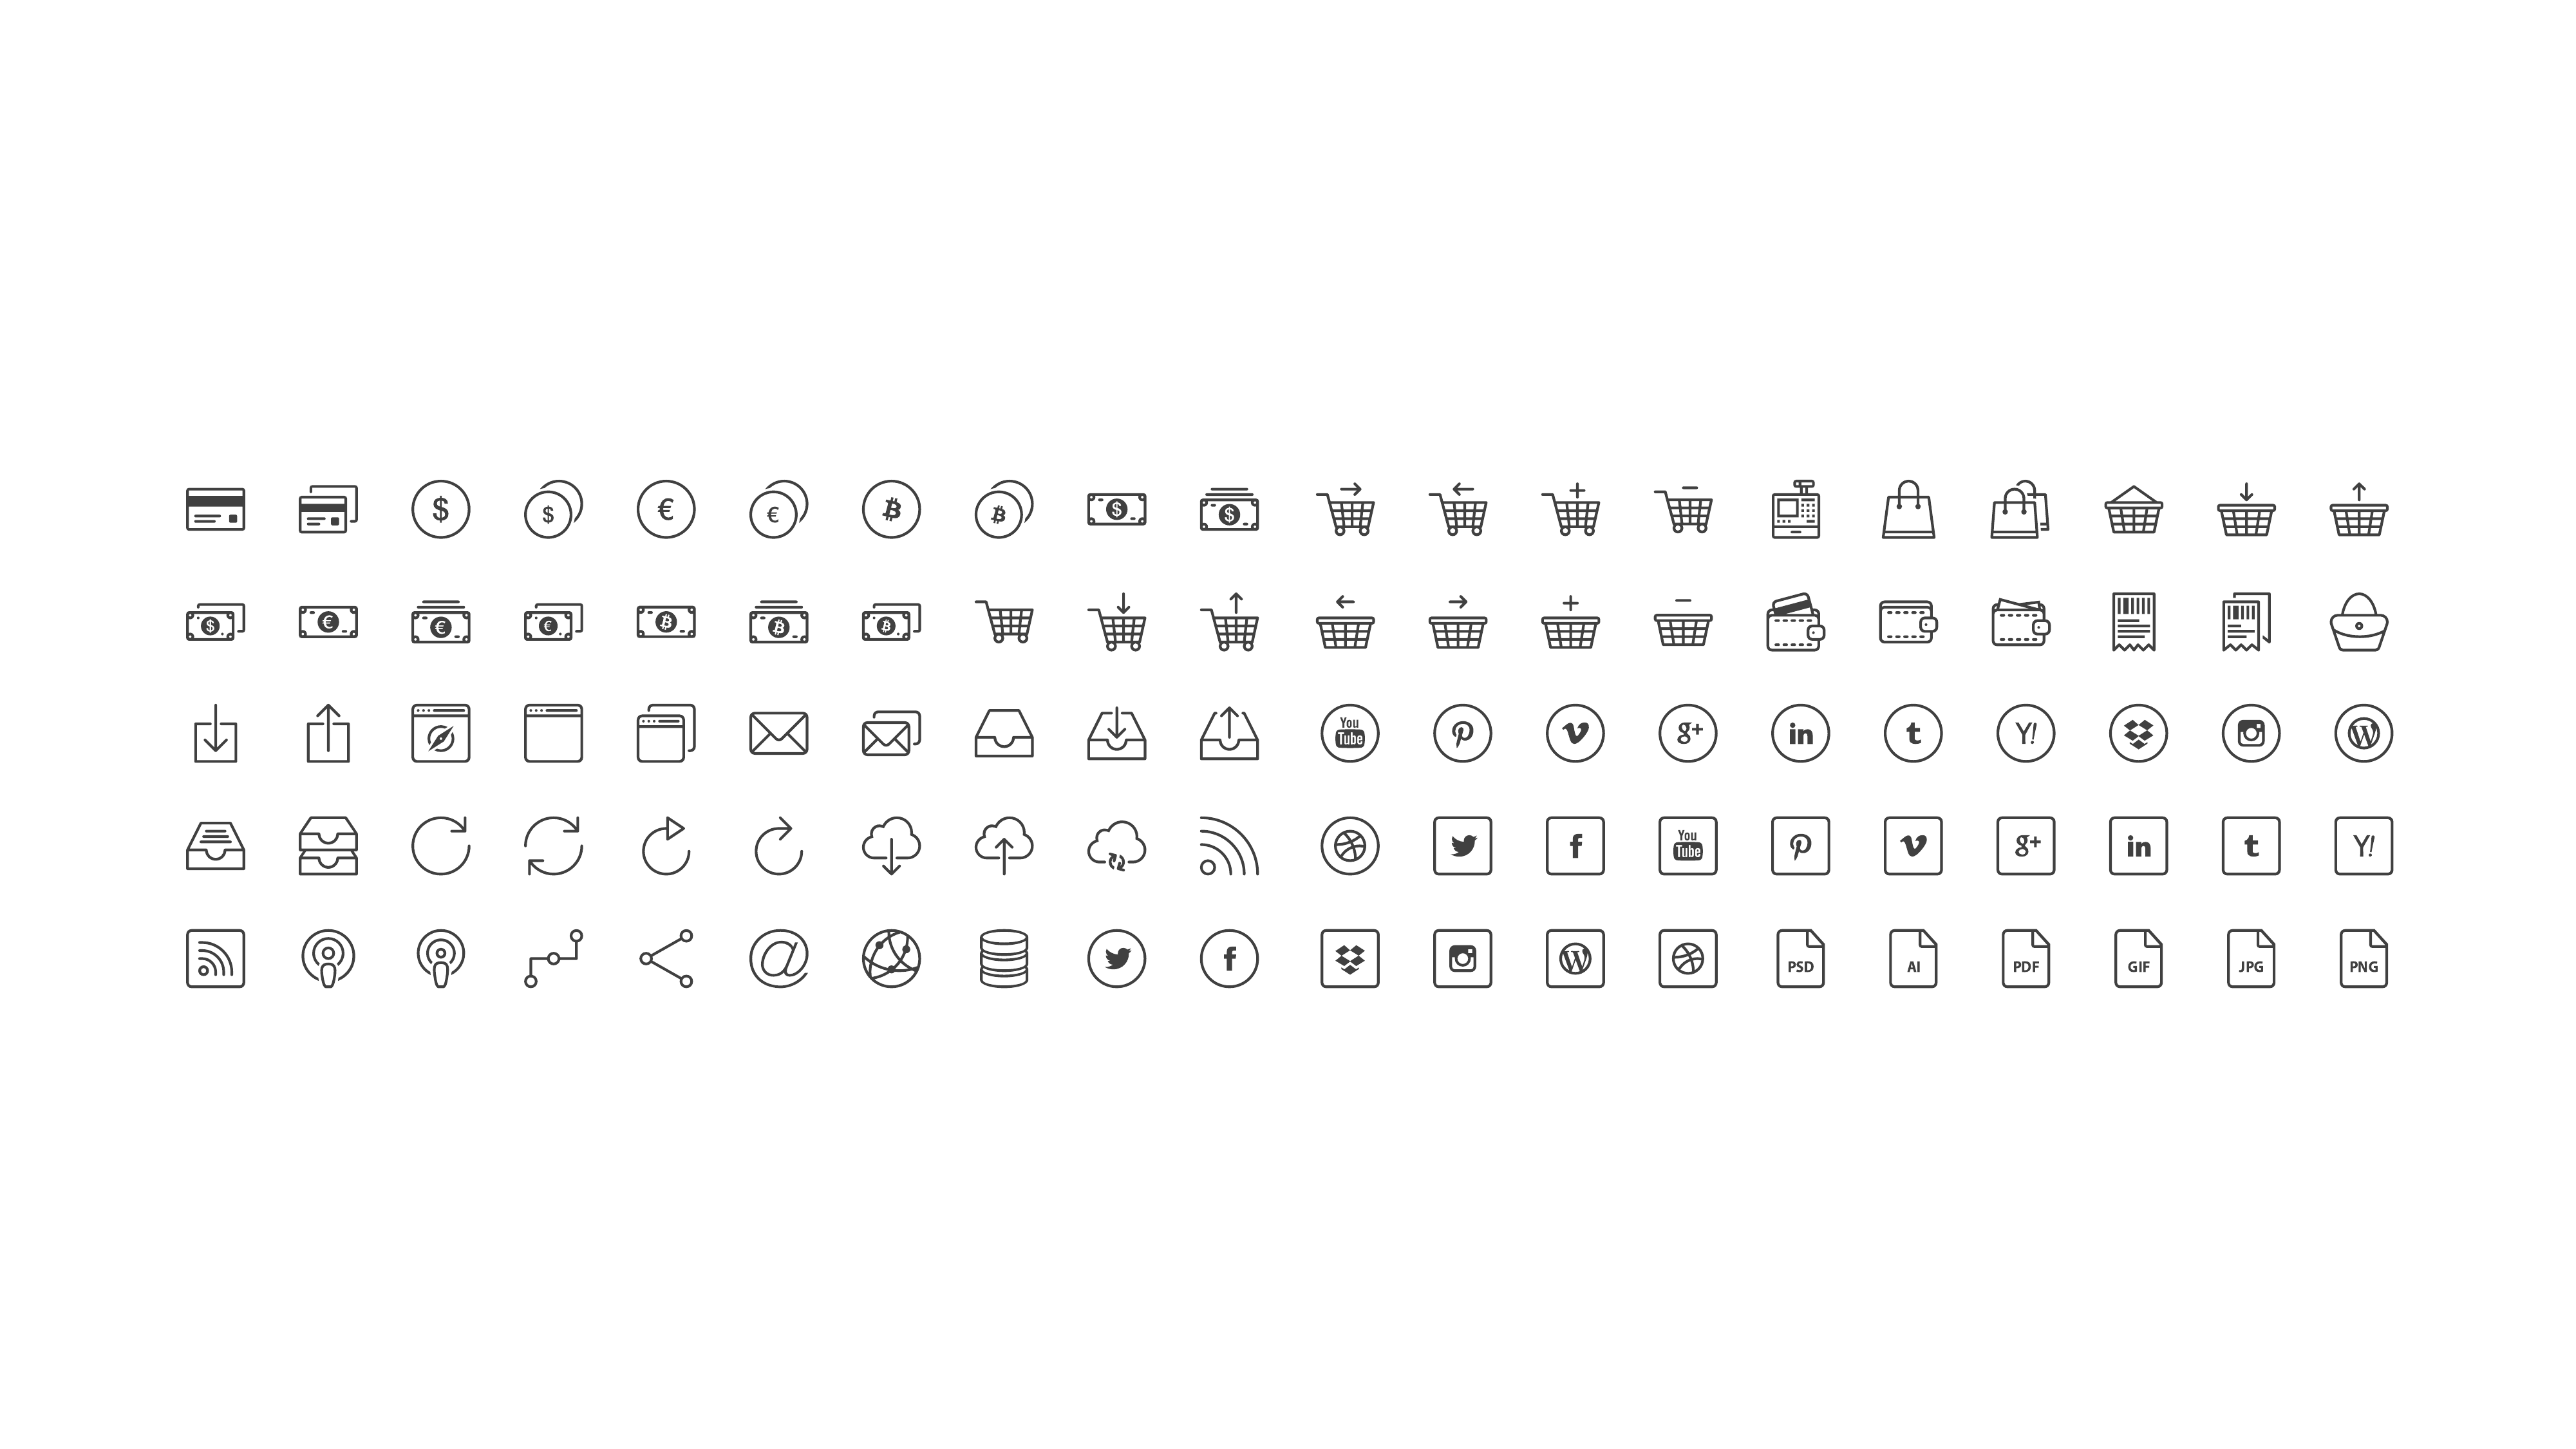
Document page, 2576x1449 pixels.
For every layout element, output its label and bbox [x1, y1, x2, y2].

text_box [861, 611, 910, 641]
text_box [2221, 703, 2281, 763]
text_box [524, 816, 579, 848]
text_box [2002, 929, 2051, 989]
text_box [1199, 498, 1259, 531]
text_box [1772, 479, 1821, 539]
text_box [1675, 599, 1692, 602]
text_box [990, 479, 1034, 524]
text_box [299, 495, 348, 534]
text_box [765, 479, 809, 524]
text_box [306, 722, 350, 763]
text_box [642, 816, 691, 876]
text_box [186, 822, 245, 871]
text_box [2233, 592, 2271, 644]
text_box [2104, 485, 2164, 534]
text_box [196, 603, 245, 633]
text_box [749, 490, 798, 539]
text_box [417, 929, 465, 976]
text_box [861, 721, 910, 757]
text_box [2109, 816, 2168, 876]
text_box [636, 479, 696, 539]
text_box [301, 929, 355, 981]
text_box [1991, 598, 2051, 647]
text_box [411, 816, 471, 876]
text_box [1653, 614, 1713, 647]
text_box [2114, 929, 2163, 989]
text_box [1220, 706, 1239, 739]
text_box [1771, 816, 1830, 876]
text_box [749, 712, 809, 755]
text_box [1776, 929, 1825, 989]
text_box [540, 479, 583, 524]
text_box [861, 816, 921, 860]
text_box [872, 603, 921, 633]
text_box [1116, 855, 1125, 872]
text_box [1433, 929, 1492, 989]
text_box [1563, 595, 1579, 612]
text_box [299, 605, 358, 638]
text_box [749, 929, 809, 989]
text_box [316, 703, 341, 752]
text_box [1087, 929, 1147, 989]
text_box [524, 490, 573, 539]
text_box [1087, 608, 1147, 652]
text_box [636, 714, 685, 763]
text_box [2016, 479, 2050, 531]
text_box [186, 929, 245, 989]
text_box [1321, 816, 1380, 876]
text_box [1884, 816, 1943, 876]
text_box [1205, 493, 1254, 497]
text_box [194, 722, 238, 763]
text_box [2222, 600, 2261, 652]
text_box [1433, 816, 1492, 876]
text_box [1569, 482, 1586, 499]
text_box [647, 703, 696, 752]
text_box [1881, 479, 1936, 539]
text_box [1336, 595, 1355, 609]
text_box [411, 479, 471, 539]
text_box [1199, 929, 1259, 989]
text_box [749, 611, 809, 644]
text_box [1990, 488, 2039, 539]
text_box [2334, 816, 2394, 876]
text_box [411, 611, 471, 644]
text_box [974, 709, 1034, 758]
text_box [422, 600, 460, 603]
text_box [2109, 703, 2168, 763]
text_box [1107, 706, 1127, 739]
text_box [1340, 482, 1362, 496]
text_box [1199, 816, 1259, 876]
text_box [1199, 712, 1259, 761]
text_box [1229, 592, 1243, 614]
text_box [872, 710, 921, 746]
text_box [524, 611, 573, 641]
text_box [2340, 929, 2389, 989]
text_box [1087, 820, 1147, 864]
text_box [1653, 490, 1713, 534]
text_box [299, 816, 358, 876]
text_box [203, 703, 228, 752]
text_box [2112, 592, 2156, 652]
text_box [1996, 703, 2056, 763]
text_box [995, 838, 1014, 876]
text_box [1659, 929, 1718, 989]
text_box [1321, 703, 1380, 763]
text_box [760, 600, 798, 603]
text_box [636, 605, 696, 638]
text_box [1315, 616, 1375, 649]
text_box [1428, 616, 1488, 649]
text_box [417, 605, 465, 609]
text_box [528, 844, 583, 876]
text_box [1766, 592, 1826, 652]
text_box [309, 485, 358, 523]
text_box [1116, 592, 1131, 614]
text_box [1449, 595, 1468, 609]
text_box [861, 479, 921, 539]
text_box [1879, 600, 1939, 644]
text_box [861, 929, 921, 989]
text_box [2334, 703, 2394, 763]
text_box [2239, 482, 2253, 502]
text_box [411, 703, 471, 763]
text_box [882, 838, 901, 876]
text_box [1210, 488, 1248, 491]
text_box [980, 929, 1029, 989]
text_box [1546, 816, 1605, 876]
text_box [534, 603, 583, 633]
text_box [755, 816, 804, 876]
text_box [1087, 712, 1147, 761]
text_box [1659, 816, 1718, 876]
text_box [2217, 504, 2277, 536]
text_box [1541, 616, 1601, 649]
text_box [1541, 493, 1601, 536]
text_box [1682, 486, 1698, 489]
text_box [524, 703, 583, 763]
text_box [186, 488, 245, 531]
text_box [639, 929, 693, 989]
text_box [1428, 493, 1488, 536]
text_box [433, 961, 449, 989]
text_box [1433, 703, 1492, 763]
text_box [1889, 929, 1938, 989]
text_box [974, 816, 1034, 860]
text_box [2227, 929, 2276, 989]
text_box [1109, 853, 1117, 870]
text_box [1315, 493, 1375, 536]
text_box [1884, 703, 1943, 763]
text_box [2329, 504, 2389, 536]
text_box [1199, 608, 1259, 652]
text_box [1659, 703, 1718, 763]
text_box [2329, 592, 2389, 652]
text_box [755, 605, 804, 609]
text_box [2352, 482, 2366, 502]
text_box [2221, 816, 2281, 876]
text_box [1996, 816, 2056, 876]
text_box [974, 490, 1023, 539]
text_box [1546, 703, 1605, 763]
text_box [1771, 703, 1830, 763]
text_box [1321, 929, 1380, 989]
text_box [186, 611, 235, 641]
text_box [1453, 482, 1474, 496]
text_box [1546, 929, 1605, 989]
text_box [974, 600, 1034, 644]
text_box [320, 962, 337, 989]
text_box [524, 929, 583, 989]
text_box [1087, 493, 1147, 526]
